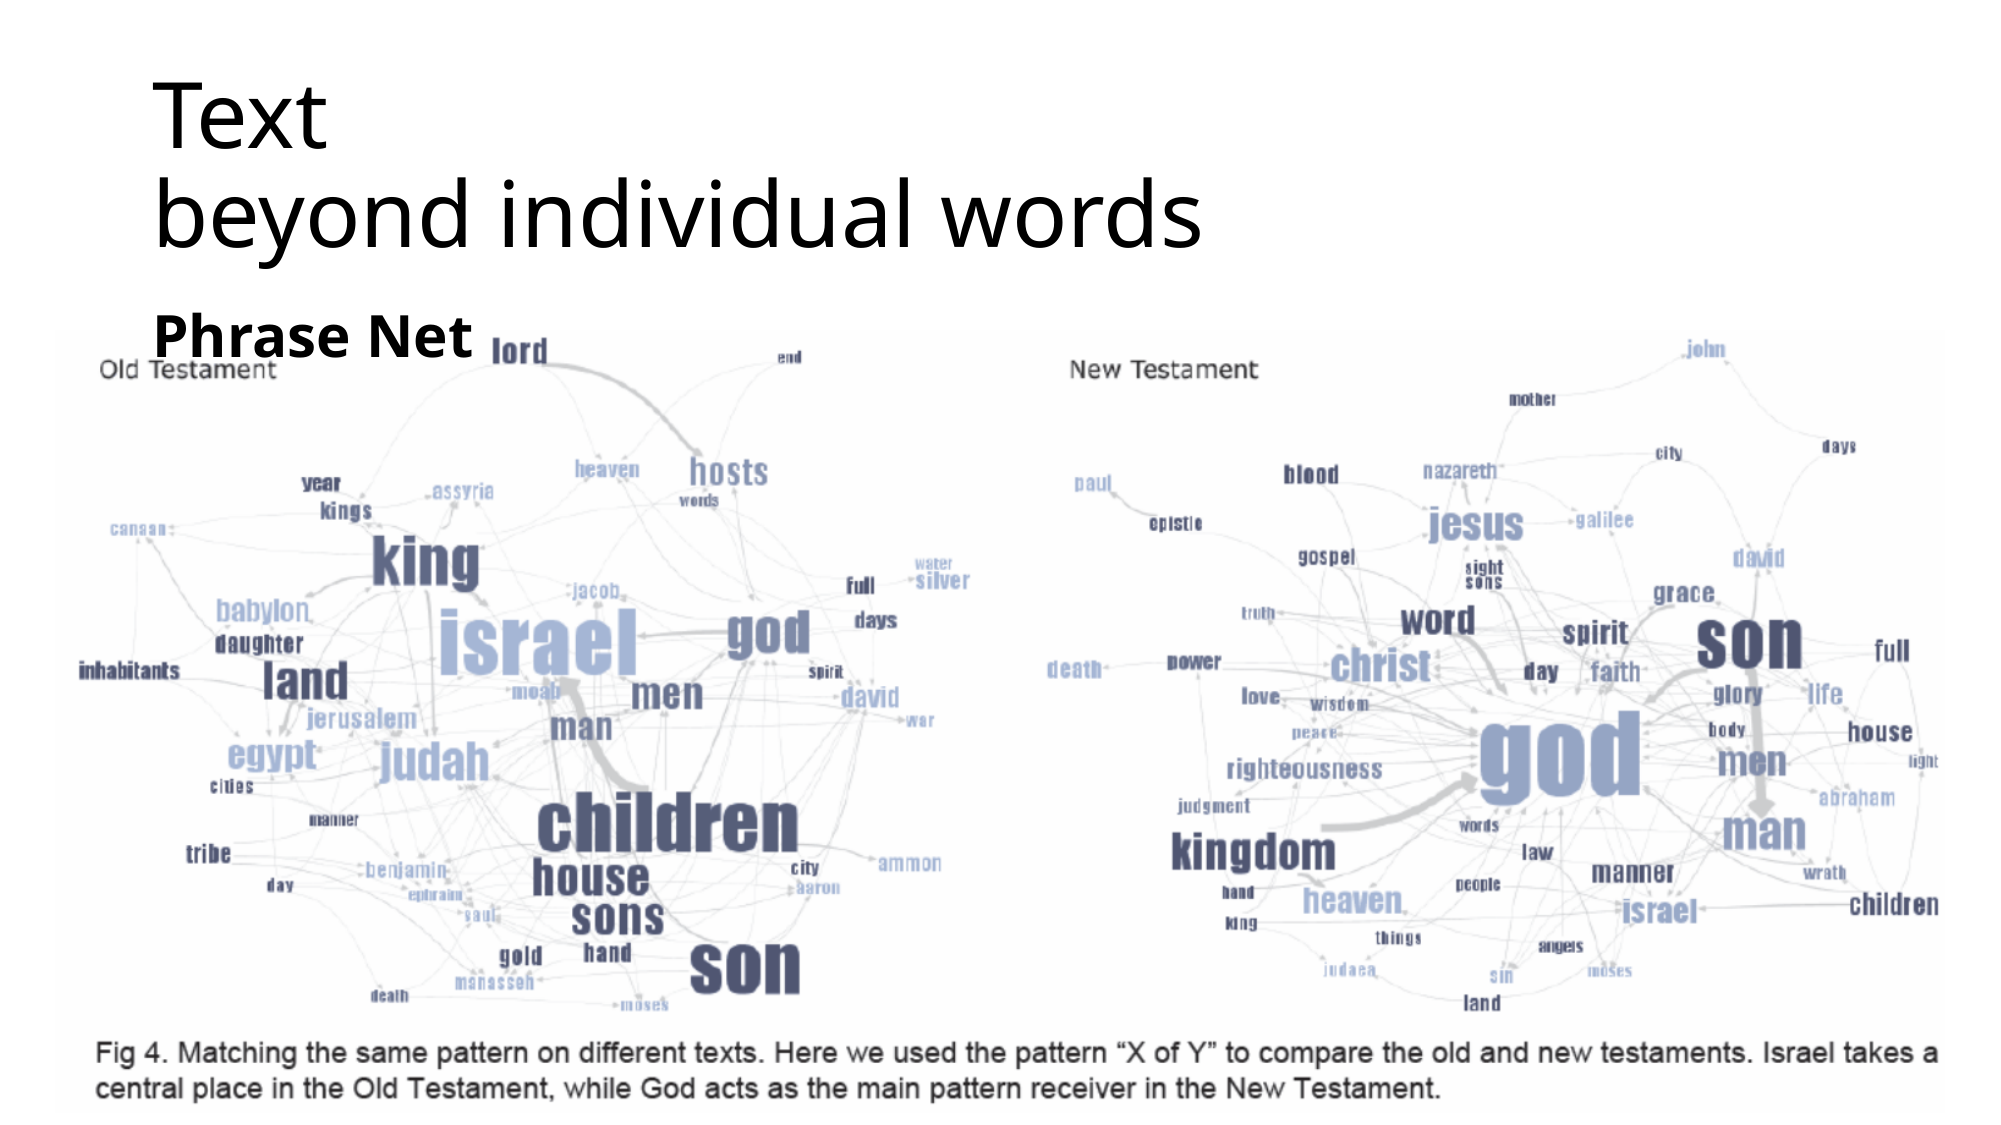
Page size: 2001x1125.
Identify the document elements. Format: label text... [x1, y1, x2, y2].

list Phrase Net [137, 299, 1863, 330]
title Text beyond individual words [137, 59, 1863, 278]
picture [55, 330, 1945, 1113]
